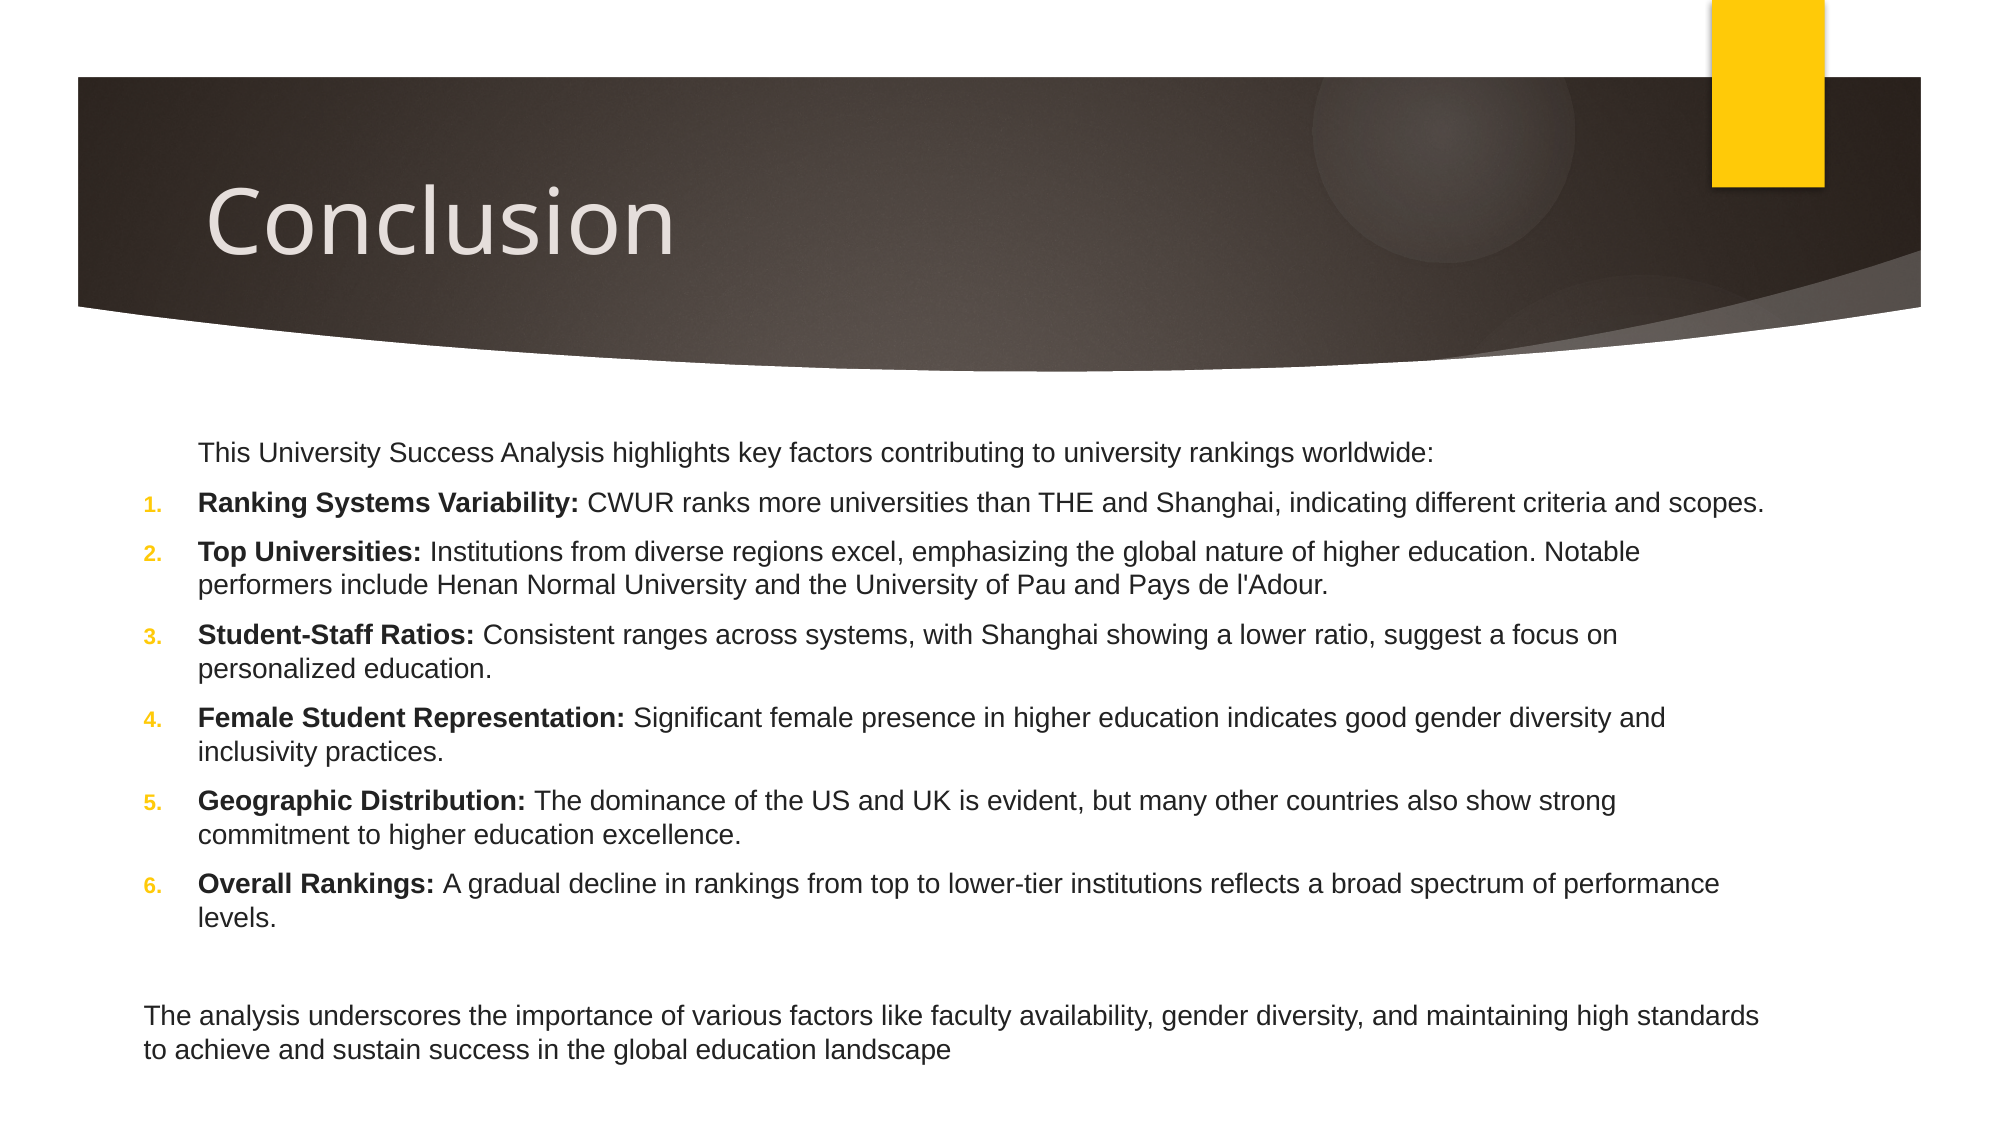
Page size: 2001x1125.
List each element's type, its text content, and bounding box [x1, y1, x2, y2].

title Conclusion [189, 159, 1627, 276]
list This University Success Analysis highlights key factors contributing to university rankings worldwide: Ranking Systems Variability: CWUR ranks more universities than THE and Shanghai, indicating different criteria and scopes. Top Universities: Institutions from diverse regions excel, emphasizing the global nature of higher education. Notable performers include Henan Normal University and the University of Pau and Pays de l'Adour. Student-Staff Ratios: Consistent ranges across systems, with Shanghai showing a lower ratio, suggest a focus on personalized education. Female Student Representation: Significant female presence in higher education indicates good gender diversity and inclusivity practices. Geographic Distribution: The dominance of the US and UK is evident, but many other countries also show strong commitment to higher education excellence. Overall Rankings: A gradual decline in rankings from top to lower-tier institutions reflects a broad spectrum of performance levels. The analysis underscores the importance of various factors like faculty availability, gender diversity, and maintaining high standards to achieve and sustain success in the global education landscape [128, 427, 1791, 1084]
